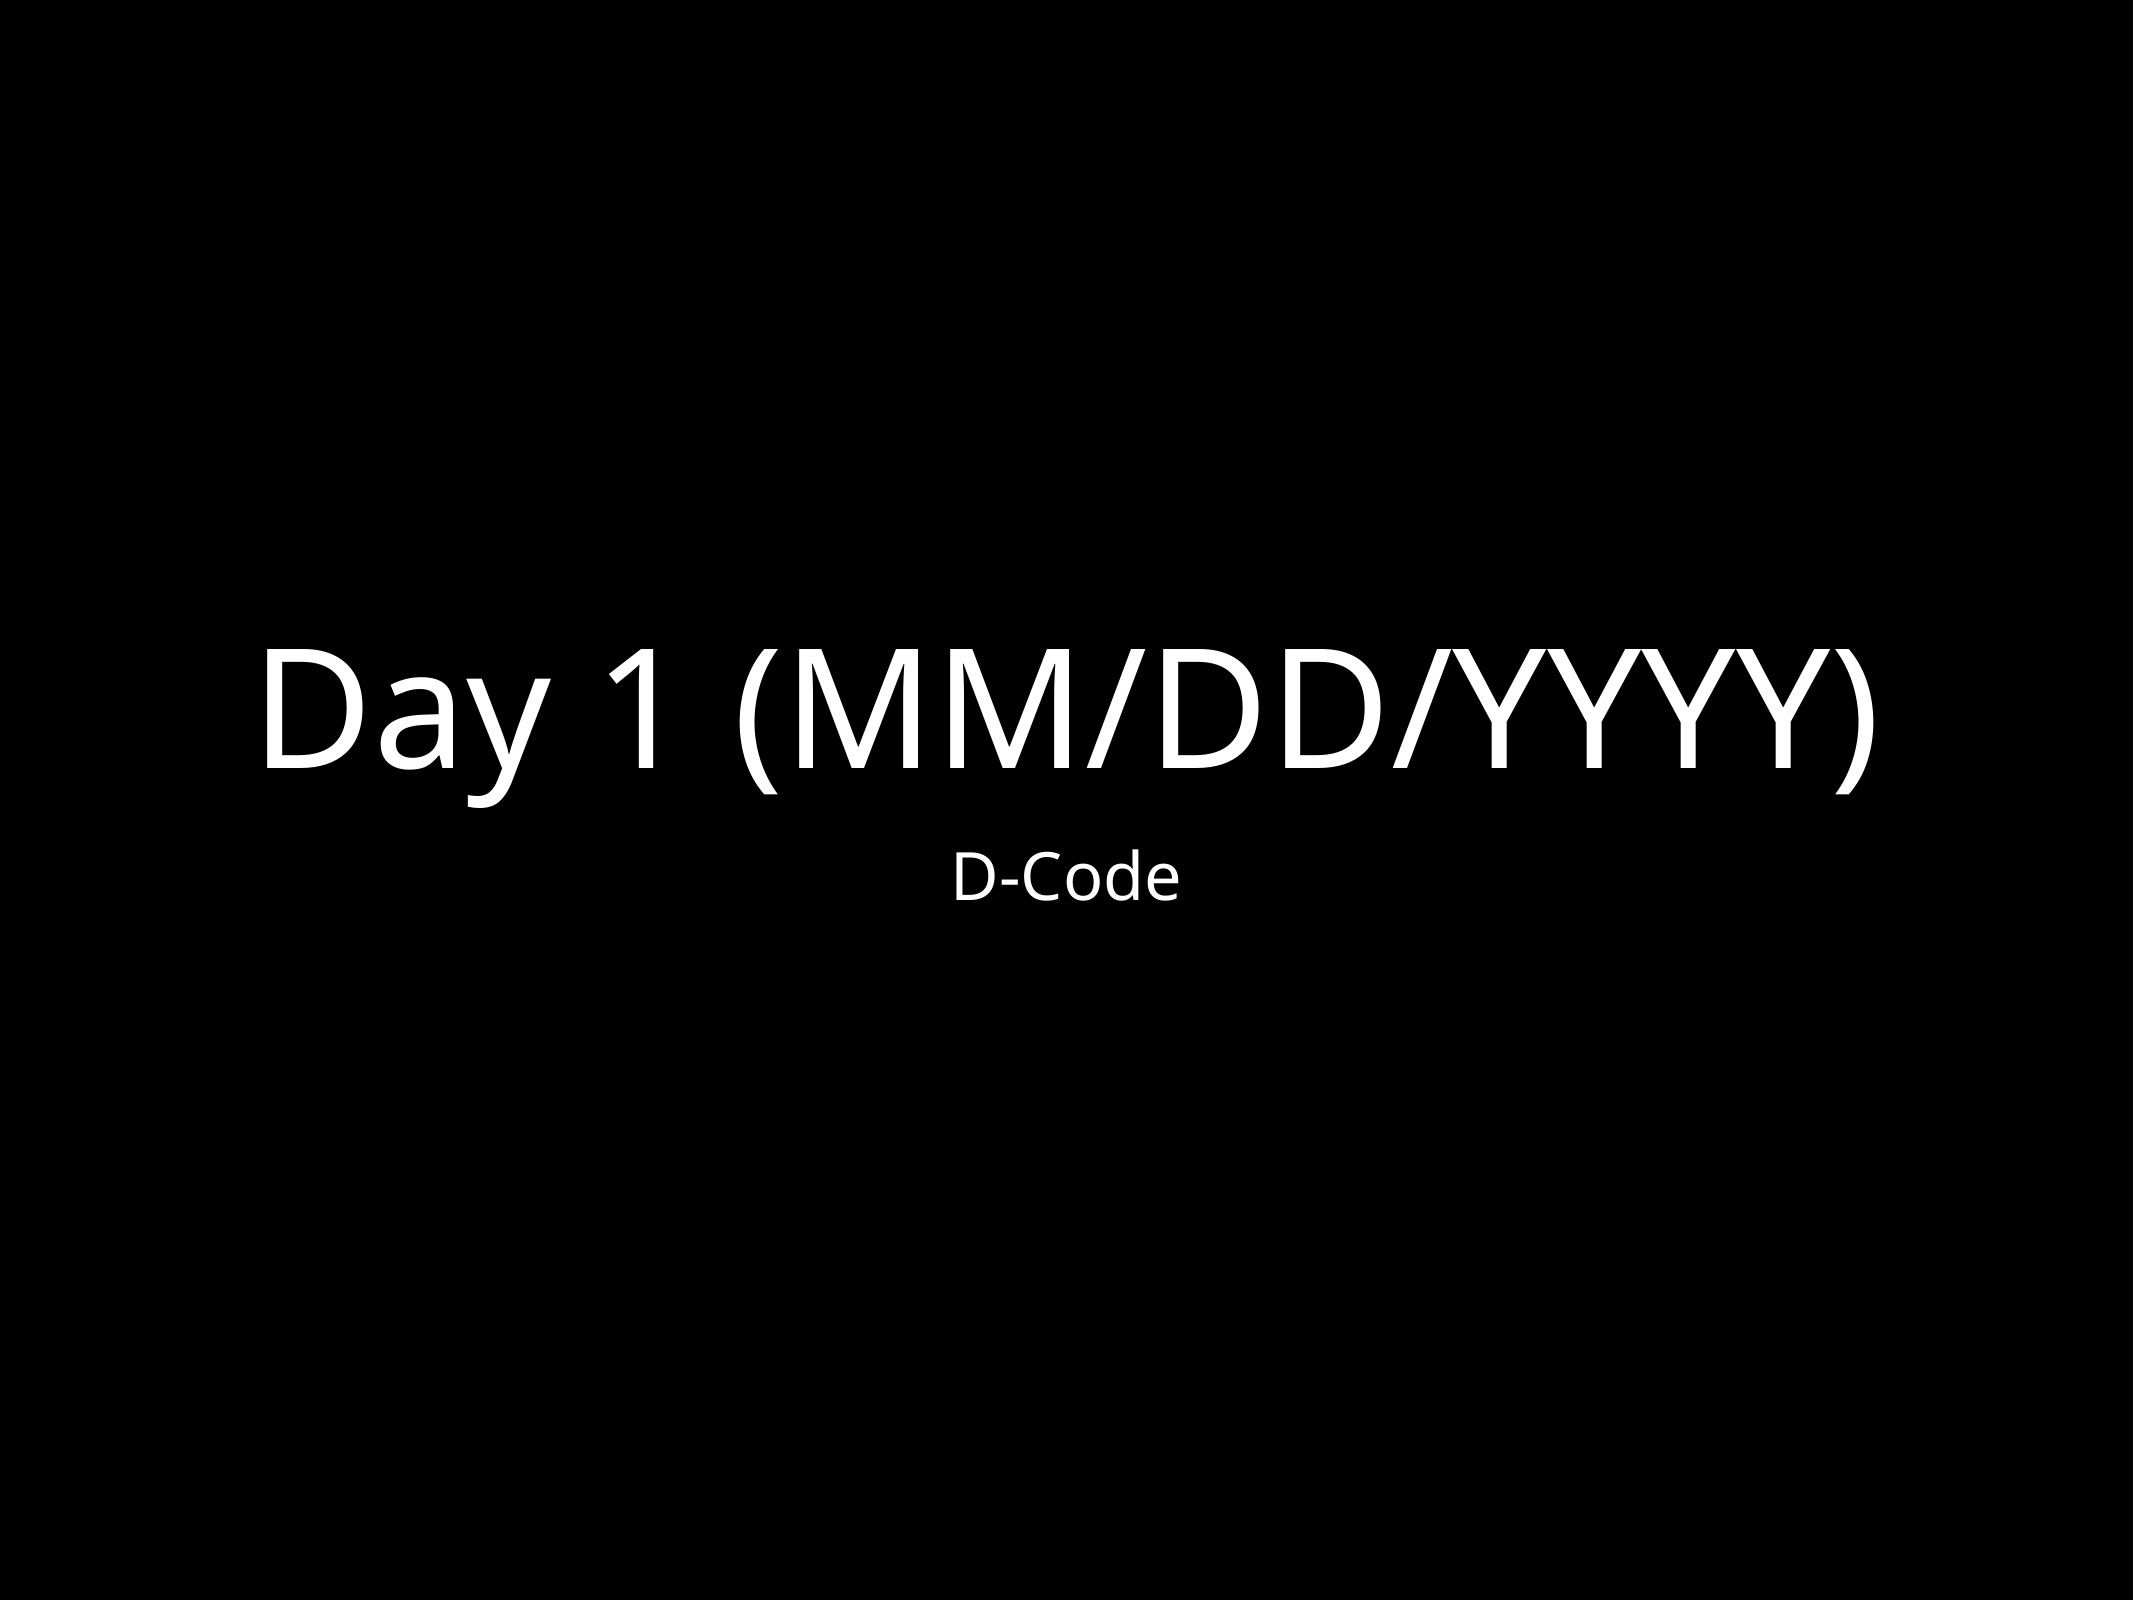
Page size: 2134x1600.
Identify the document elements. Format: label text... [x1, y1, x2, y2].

title Day 1 (MM/DD/YYYY) [207, 268, 1926, 811]
subtitle D-Code [207, 824, 1926, 1011]
